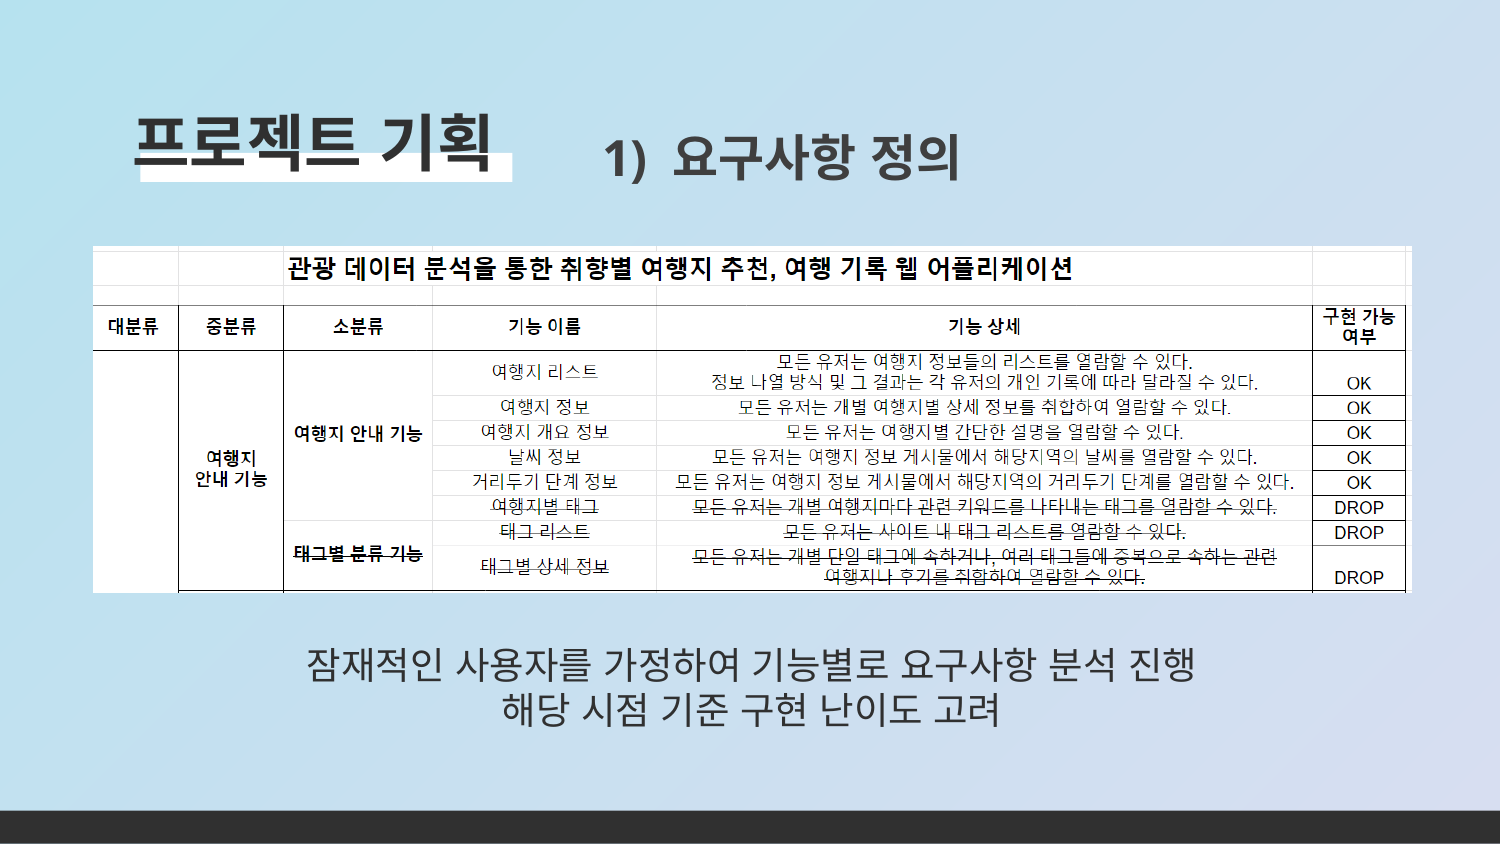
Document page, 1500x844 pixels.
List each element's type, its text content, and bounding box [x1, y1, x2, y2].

title 프로젝트 기획 [116, 88, 630, 205]
text_box 잠재적인 사용자를 가정하여 기능별로 요구사항 분석 진행 해당 시점 기준 구현 난이도 고려 [235, 634, 1270, 740]
subtitle 1) 요구사항 정의 [566, 111, 1068, 182]
picture [92, 246, 1412, 593]
